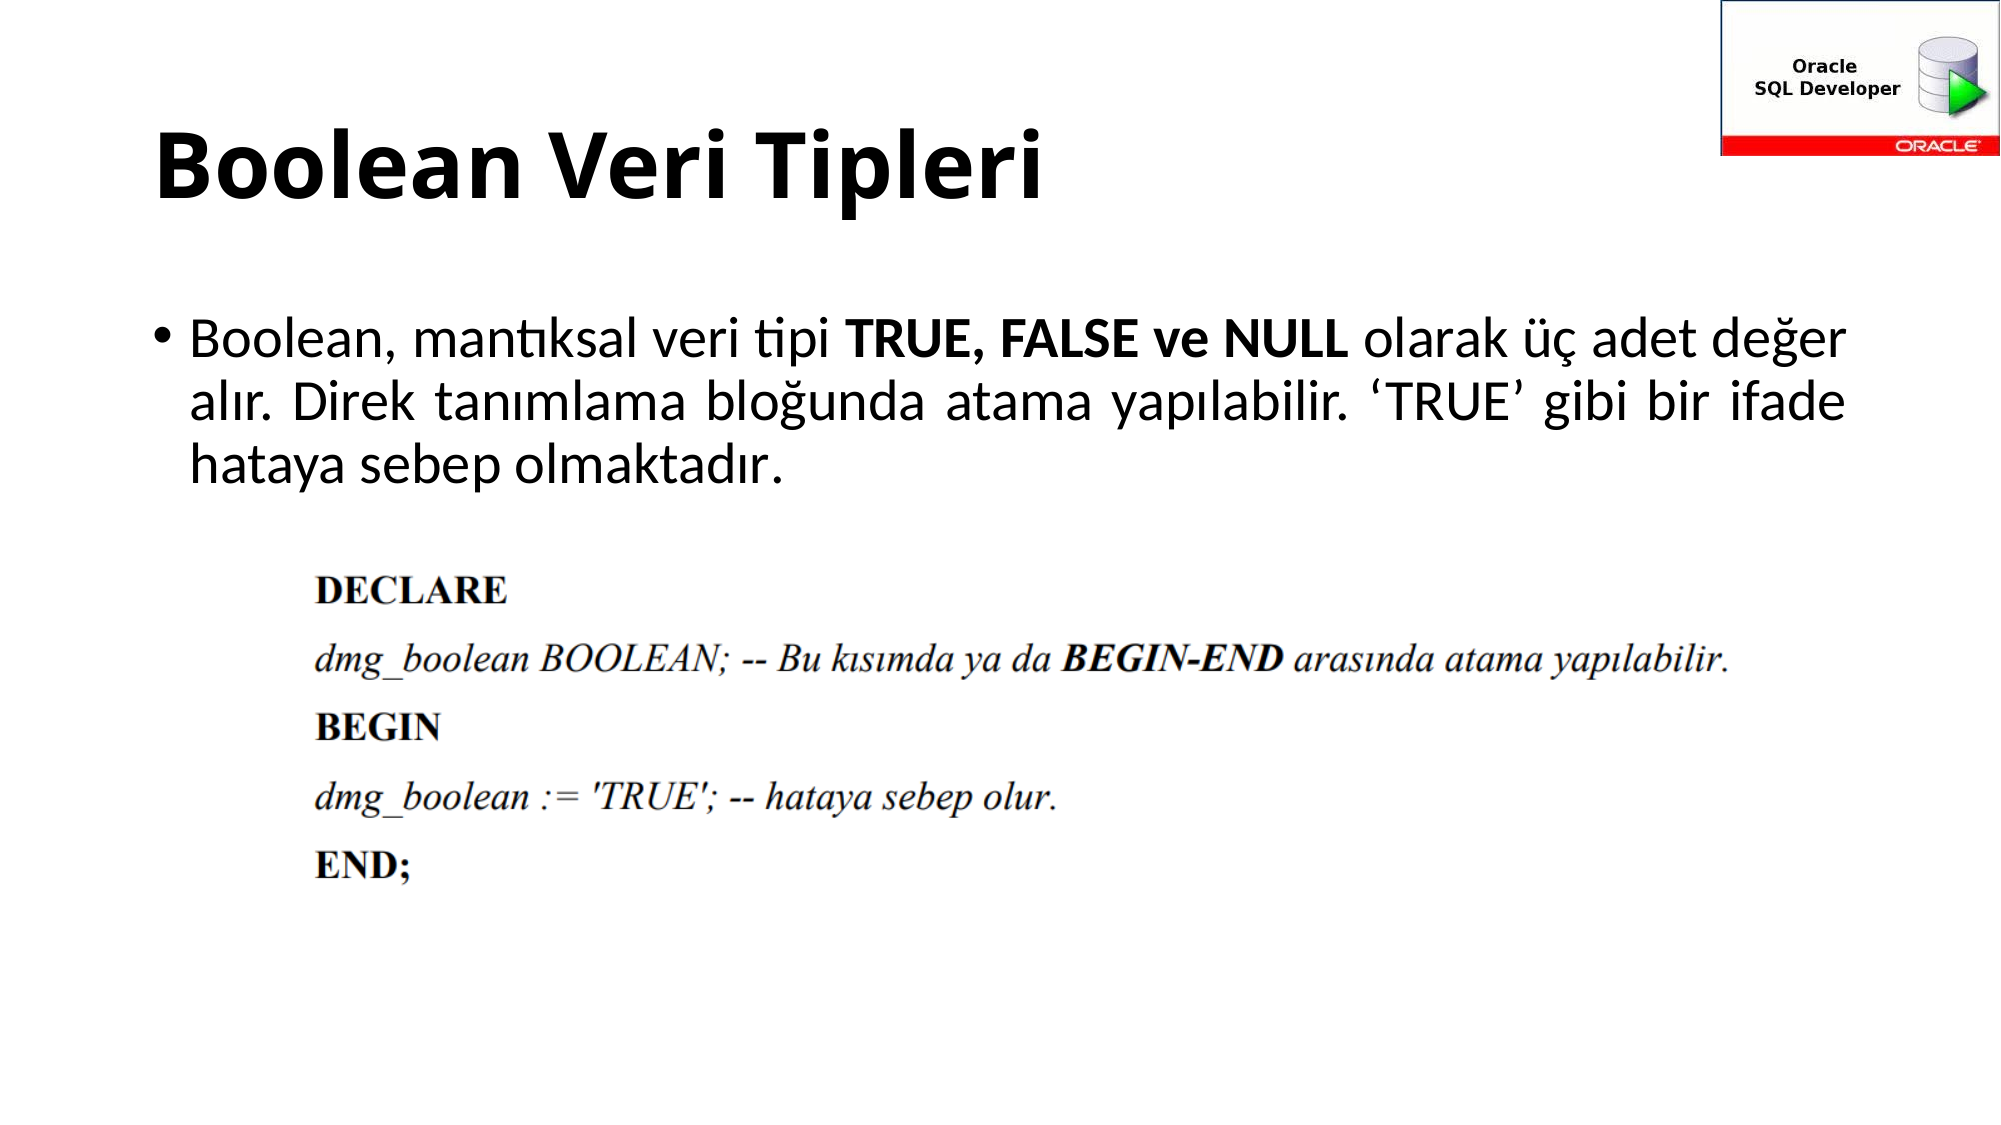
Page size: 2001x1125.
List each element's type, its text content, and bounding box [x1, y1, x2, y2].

picture [299, 562, 1736, 912]
list Boolean, mantıksal veri tipi TRUE, FALSE ve NULL olarak üç adet değer alır. Direk tanımlama bloğunda atama yapılabilir. ‘TRUE’ gibi bir ifade hataya sebep olmaktadır. [137, 299, 1863, 1014]
title Boolean Veri Tipleri [137, 59, 1863, 278]
picture [1720, 0, 2000, 156]
